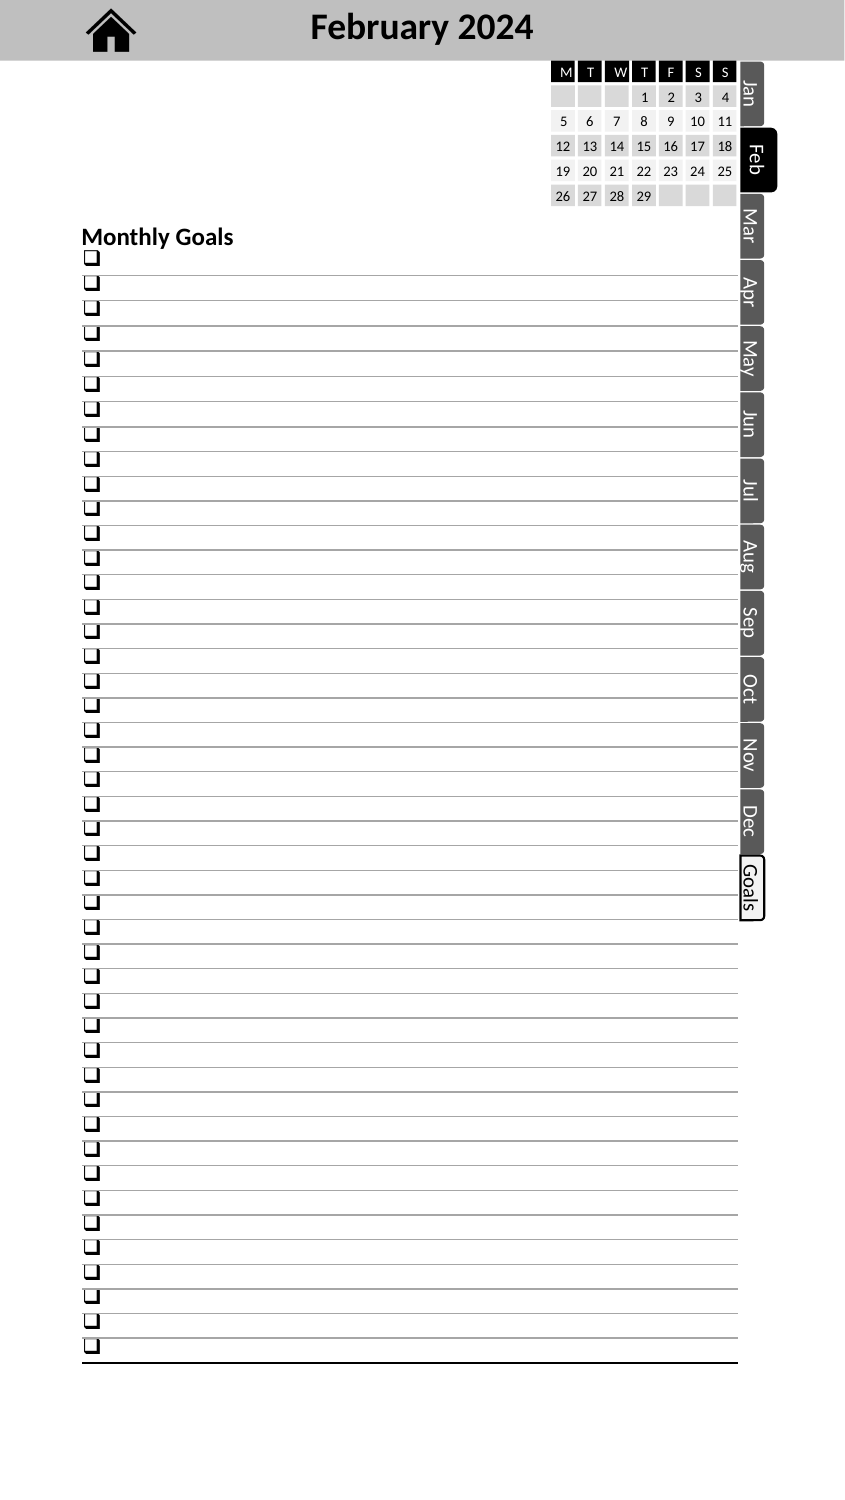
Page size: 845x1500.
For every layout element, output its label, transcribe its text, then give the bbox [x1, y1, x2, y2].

text_box Apr [739, 258, 766, 325]
text_box Nov [739, 722, 766, 789]
text_box Mar [739, 192, 766, 259]
list February 2024 [190, 0, 655, 61]
text_box May [739, 325, 766, 392]
text_box Feb [739, 126, 779, 194]
picture [82, 1, 140, 59]
text_box Aug [739, 523, 766, 590]
text_box Goals [739, 854, 766, 922]
text_box Jun [739, 391, 766, 458]
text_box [551, 60, 737, 207]
text_box Jan [739, 60, 766, 126]
text_box Dec [739, 788, 766, 855]
text_box Sep [739, 589, 766, 656]
text_box Jul [739, 457, 766, 524]
text_box Oct [739, 656, 766, 722]
